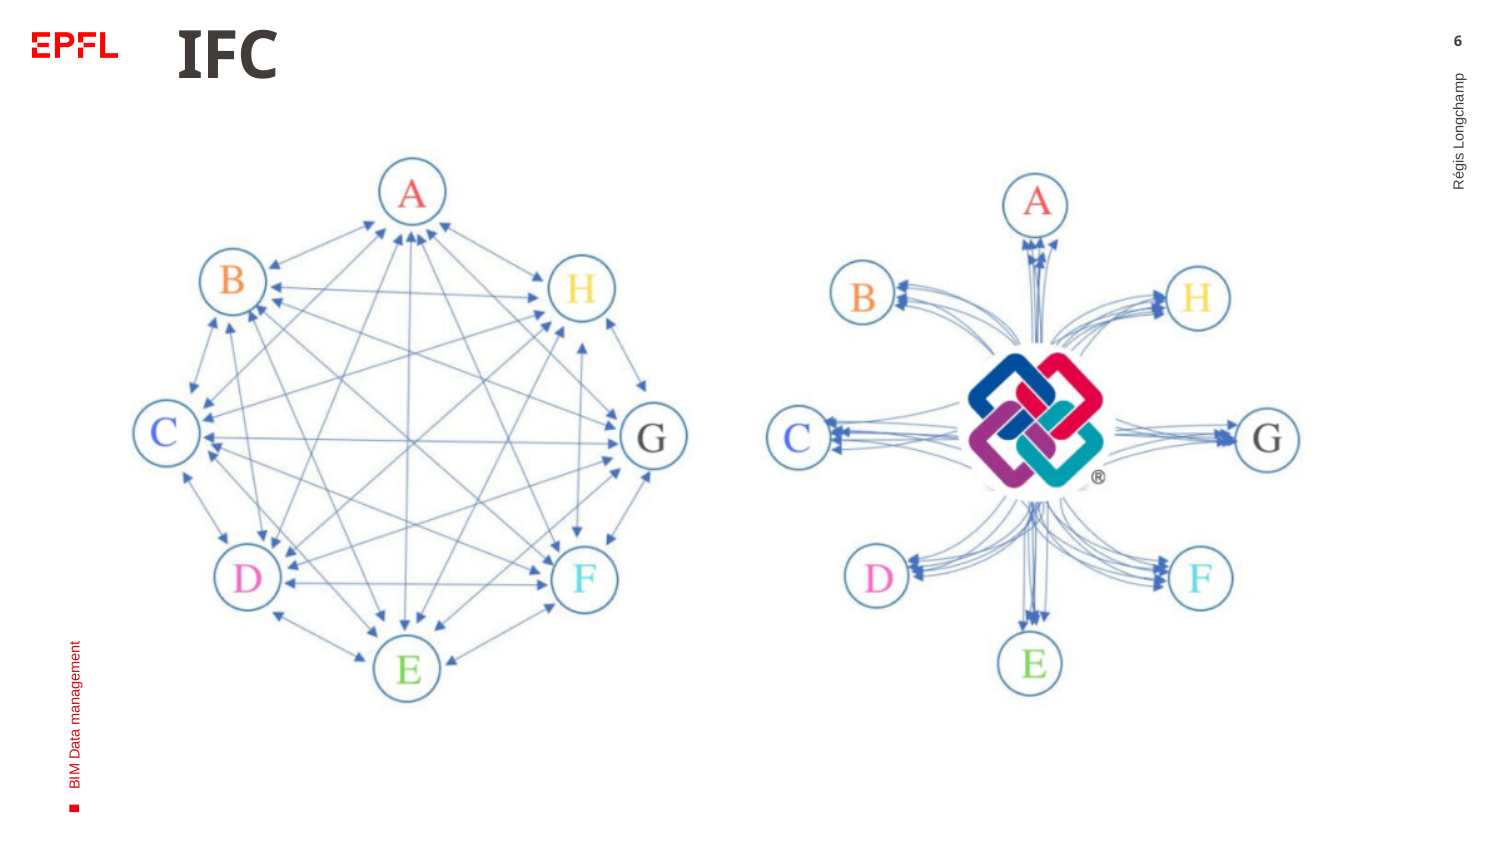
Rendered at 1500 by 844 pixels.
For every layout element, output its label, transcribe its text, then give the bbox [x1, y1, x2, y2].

picture [21, 21, 129, 69]
title IFC [148, 21, 750, 109]
slide_number 6 [1415, 32, 1500, 59]
slide_number BIM Data management [0, 256, 149, 805]
footer Régis Longchamp [1415, 59, 1500, 641]
picture [100, 109, 1382, 751]
